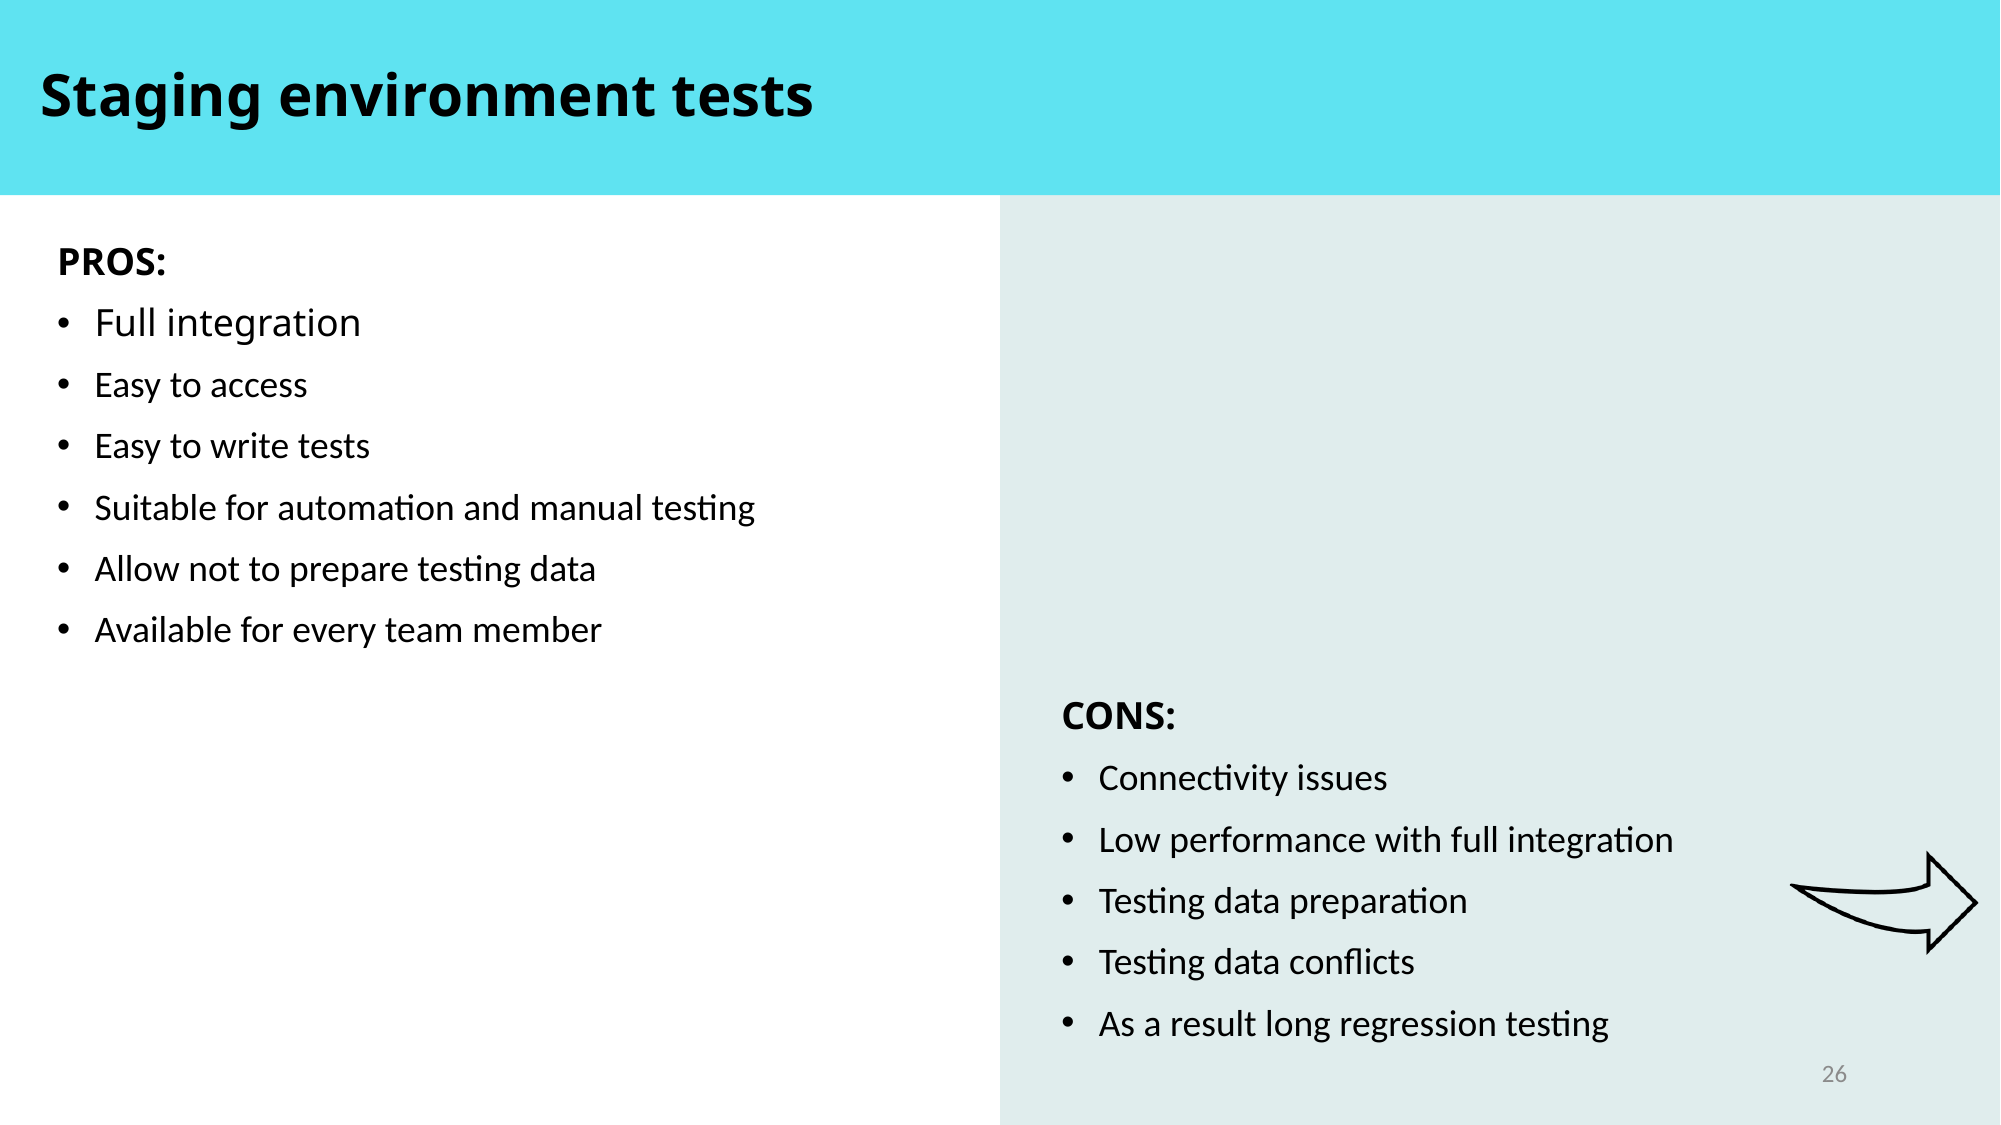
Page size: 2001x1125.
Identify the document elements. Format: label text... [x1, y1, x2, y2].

text_box PROS: Full integration Easy to access Easy to write tests Suitable for automation and manual testing Allow not to prepare testing data Available for every team member [41, 235, 857, 851]
title Staging environment tests [0, 0, 2000, 196]
text_box [0, 196, 1001, 1125]
slide_number 26 [1412, 1042, 1863, 1103]
picture [1778, 798, 1987, 1007]
text_box CONS: Connectivity issues Low performance with full integration Testing data preparation Testing data conflicts As a result long regression testing [1046, 689, 1862, 1074]
